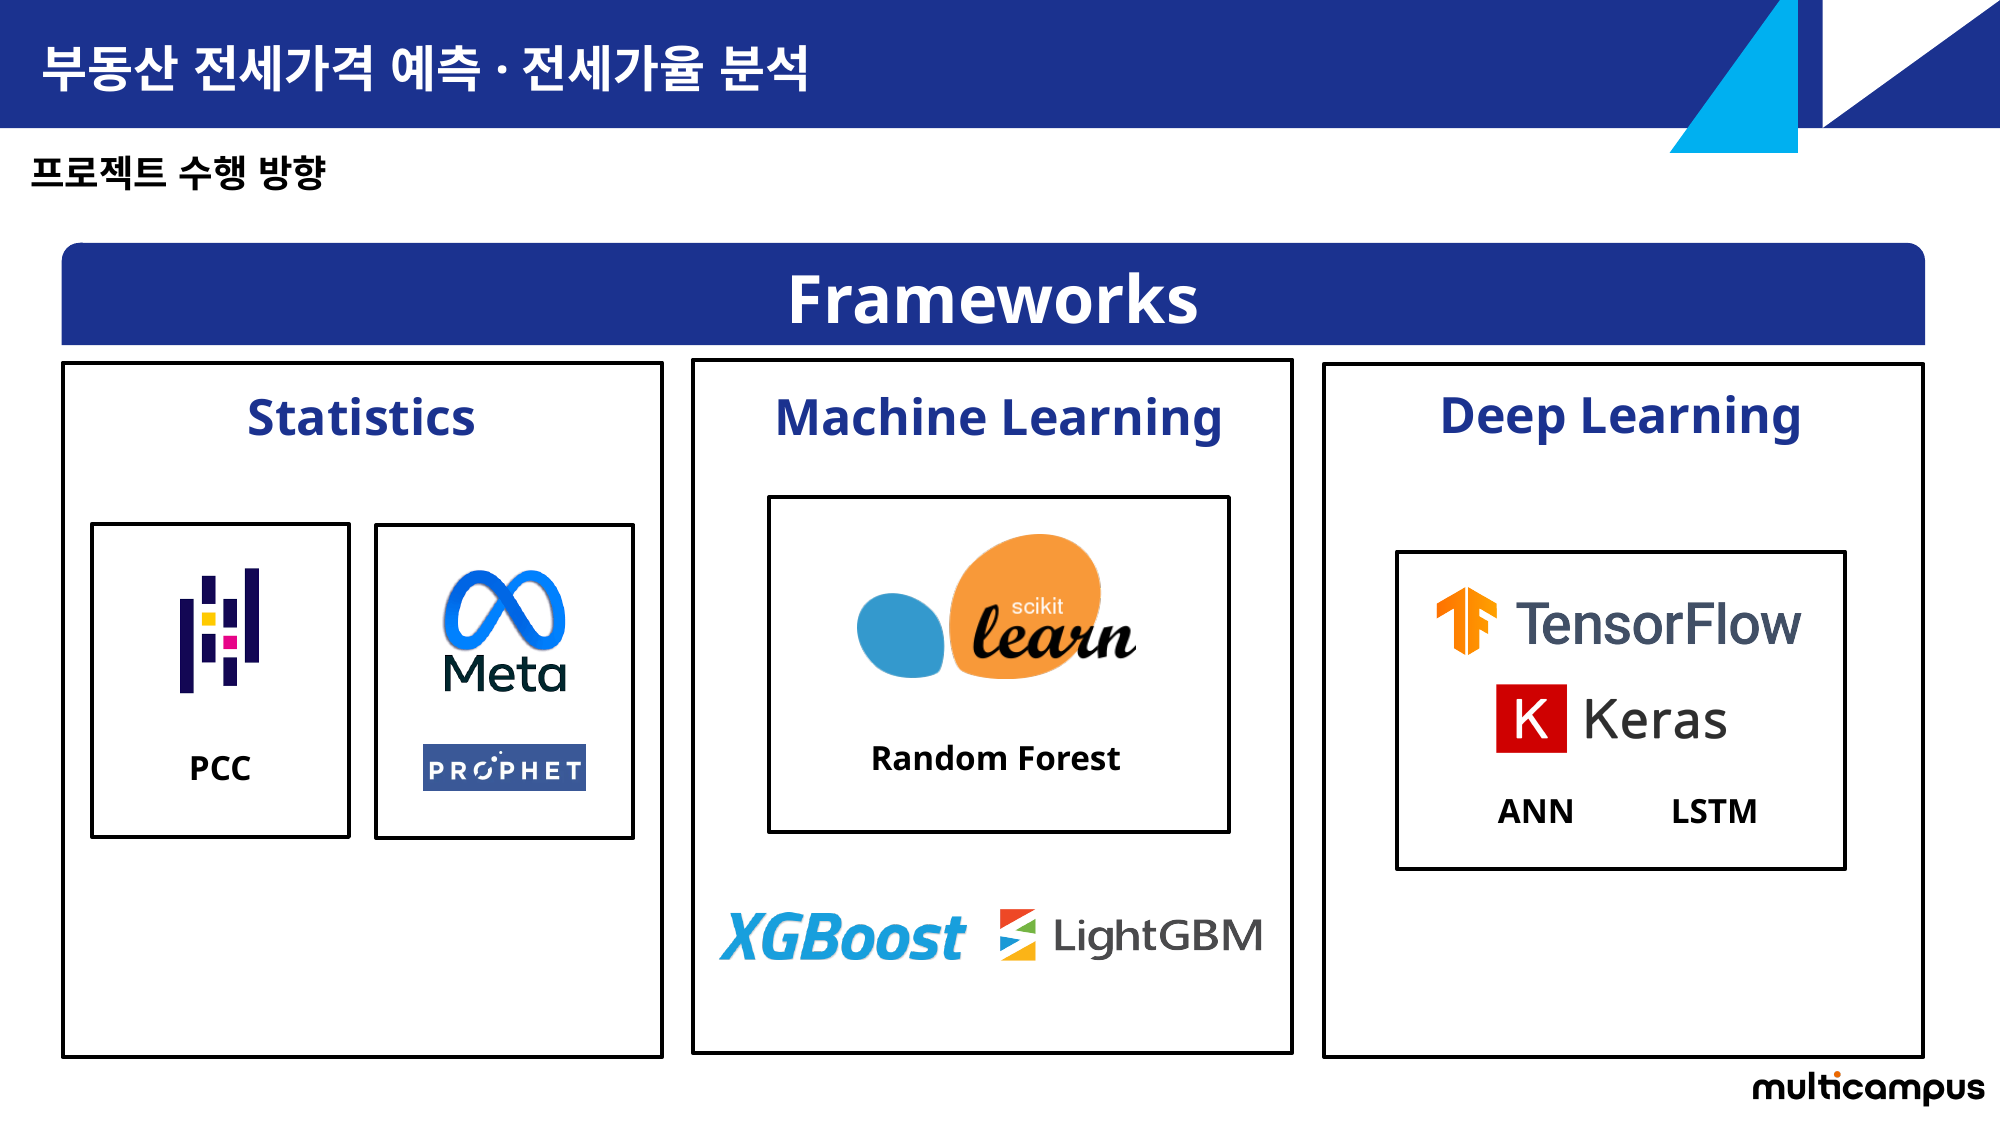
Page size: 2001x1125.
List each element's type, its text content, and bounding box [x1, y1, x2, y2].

text_box Deep Learning [1410, 376, 1833, 452]
picture [440, 567, 571, 694]
picture [1753, 1070, 1985, 1108]
picture [159, 551, 279, 711]
text_box [691, 358, 1294, 1055]
picture [423, 744, 587, 792]
text_box Statistics [220, 378, 504, 453]
picture [857, 534, 1136, 679]
text_box 부동산 전세가격 예측·전세가율 분석 [0, 0, 1642, 129]
text_box PCC [164, 739, 276, 795]
text_box Frameworks [62, 243, 1925, 345]
text_box Machine Learning [745, 378, 1253, 453]
picture [1394, 545, 1844, 754]
text_box [90, 522, 351, 839]
text_box LSTM [1641, 782, 1788, 838]
picture [718, 909, 968, 960]
text_box [61, 361, 664, 1059]
picture [993, 874, 1270, 996]
text_box [767, 495, 1231, 834]
text_box Random Forest [828, 729, 1164, 785]
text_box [1644, 0, 2000, 129]
text_box [1395, 700, 1847, 871]
text_box [1322, 362, 1925, 1059]
text_box [374, 523, 635, 840]
text_box 프로젝트 수행 방향 [15, 142, 622, 203]
text_box ANN [1463, 782, 1610, 838]
